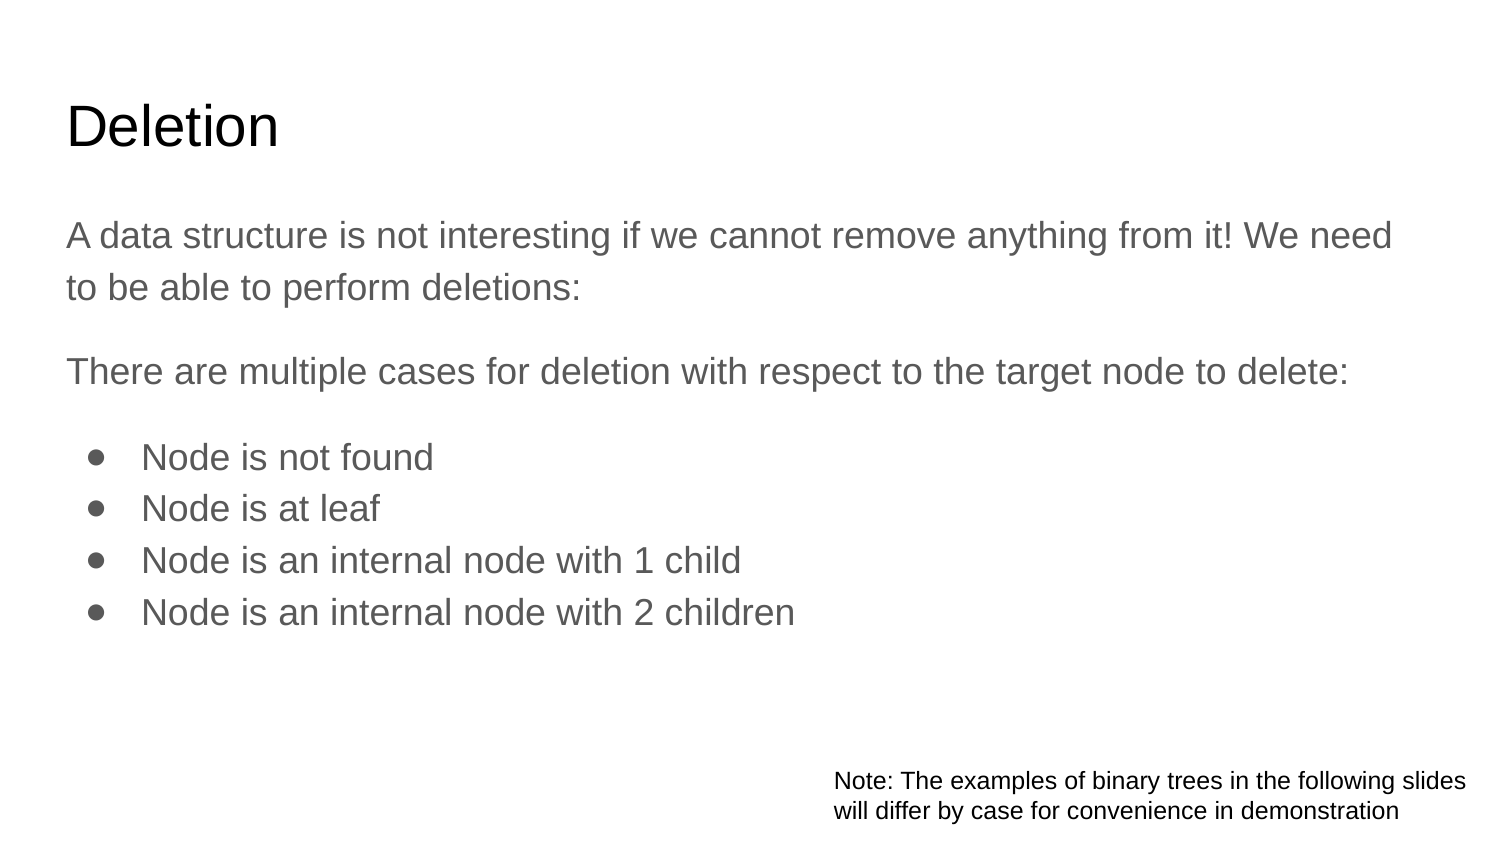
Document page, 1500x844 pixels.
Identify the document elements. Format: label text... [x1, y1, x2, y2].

list A data structure is not interesting if we cannot remove anything from it! We need to be able to perform deletions: There are multiple cases for deletion with respect to the target node to delete: Node is not found Node is at leaf Node is an internal node with 1 child Node is an internal node with 2 children [51, 189, 1449, 750]
text_box Note: The examples of binary trees in the following slides will differ by case for convenience in demonstration [819, 749, 1492, 832]
title Deletion [51, 72, 1449, 167]
